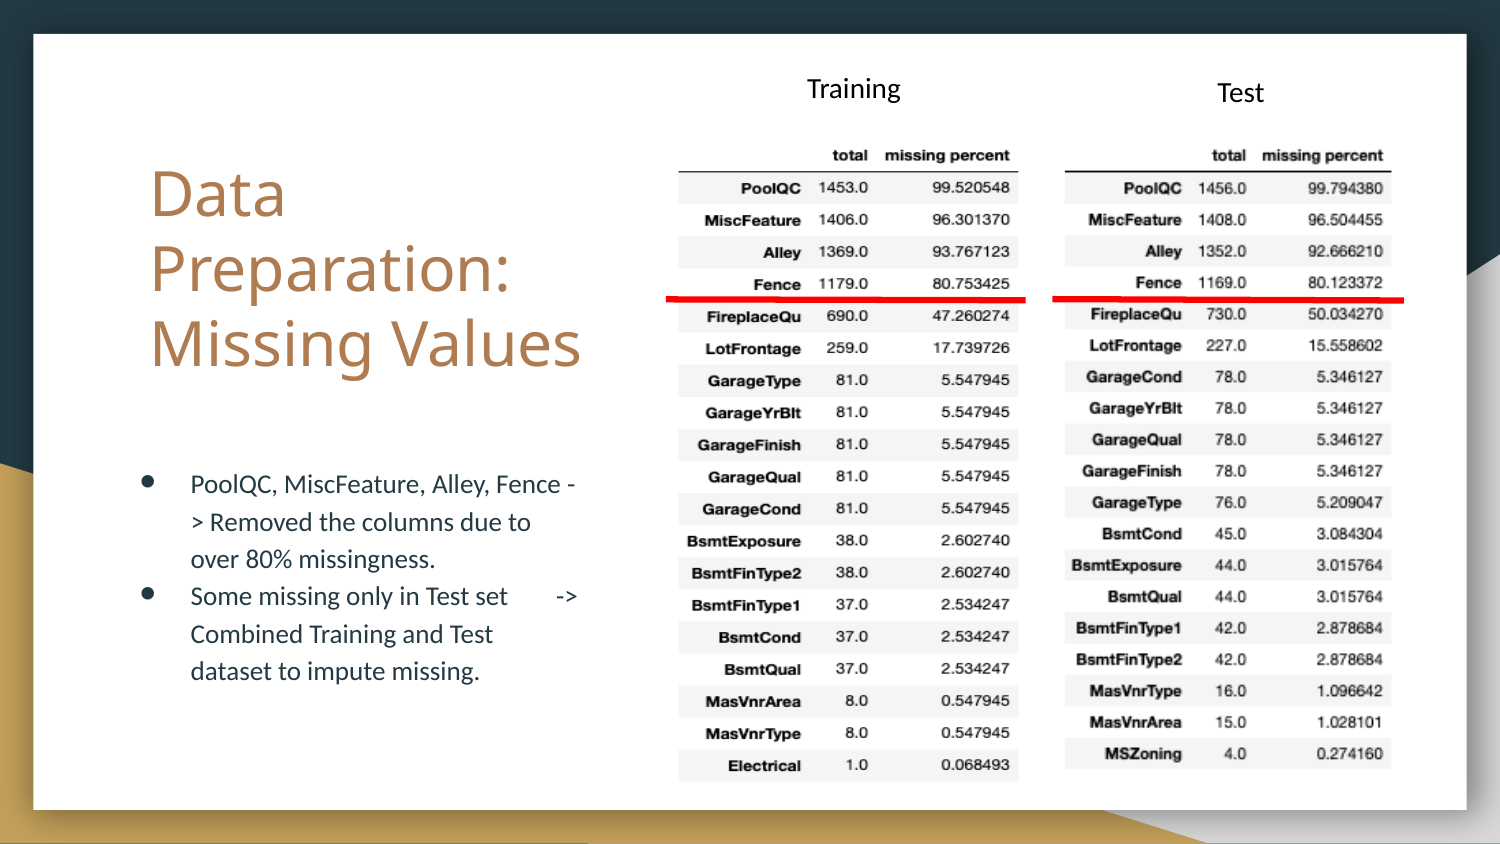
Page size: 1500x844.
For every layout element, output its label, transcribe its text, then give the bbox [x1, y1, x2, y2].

text_box [1096, 88, 1500, 180]
list PoolQC, MiscFeature, Alley, Fence -> Removed the columns due to over 80% missingness. Some missing only in Test set -> Combined Training and Test dataset to impute missing. [100, 446, 594, 741]
title Data Preparation: Missing Values [134, 138, 651, 416]
text_box Test [1104, 58, 1378, 113]
picture [1064, 301, 1401, 773]
picture [676, 138, 1032, 790]
picture [1064, 138, 1401, 298]
text_box Training [704, 54, 1004, 117]
